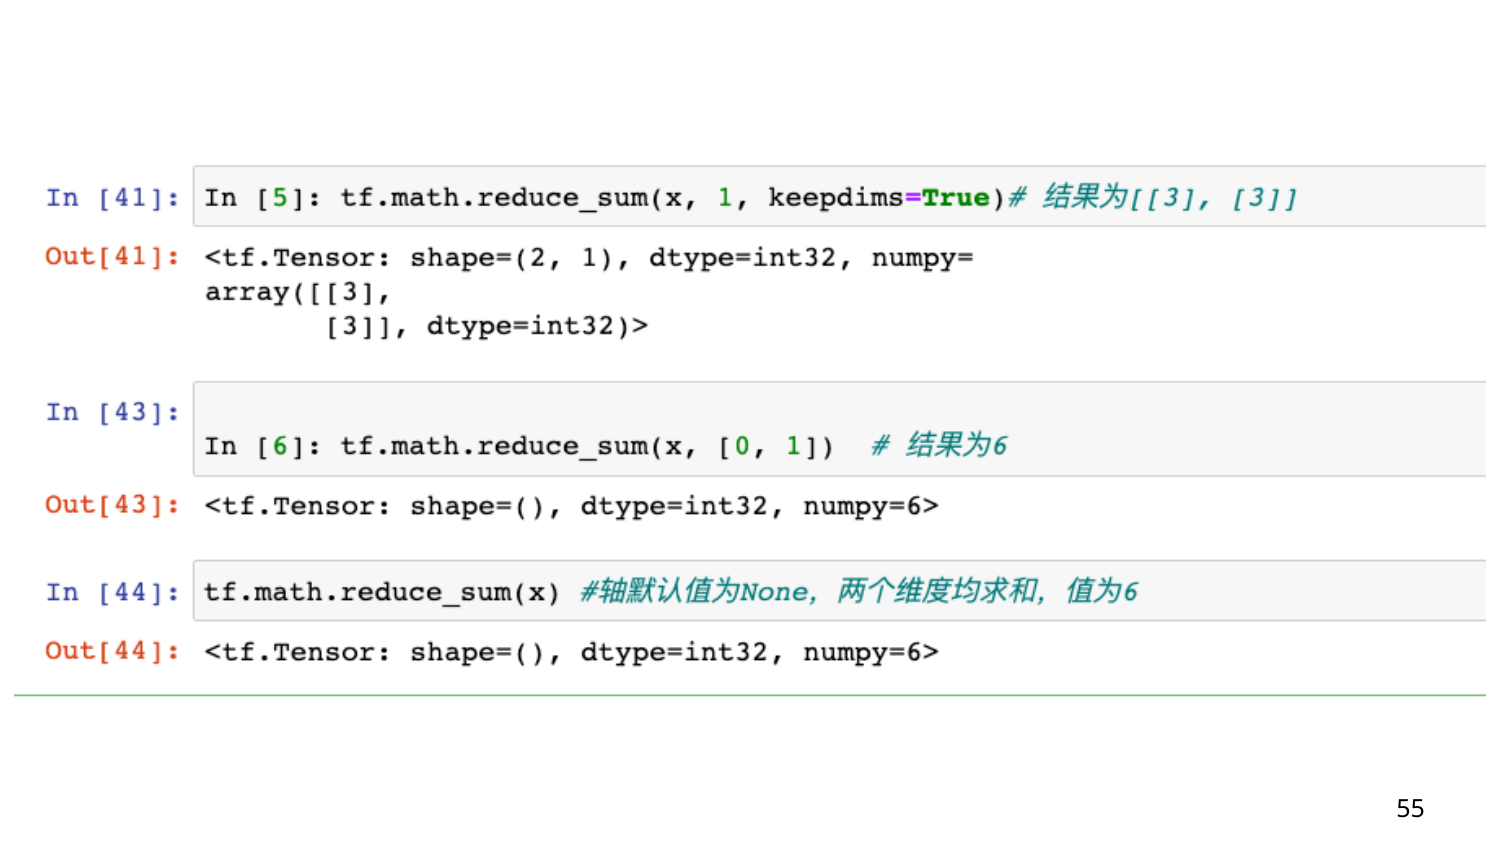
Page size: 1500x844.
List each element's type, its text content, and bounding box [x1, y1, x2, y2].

slide_number 55 [1299, 789, 1425, 835]
picture [14, 145, 1486, 698]
